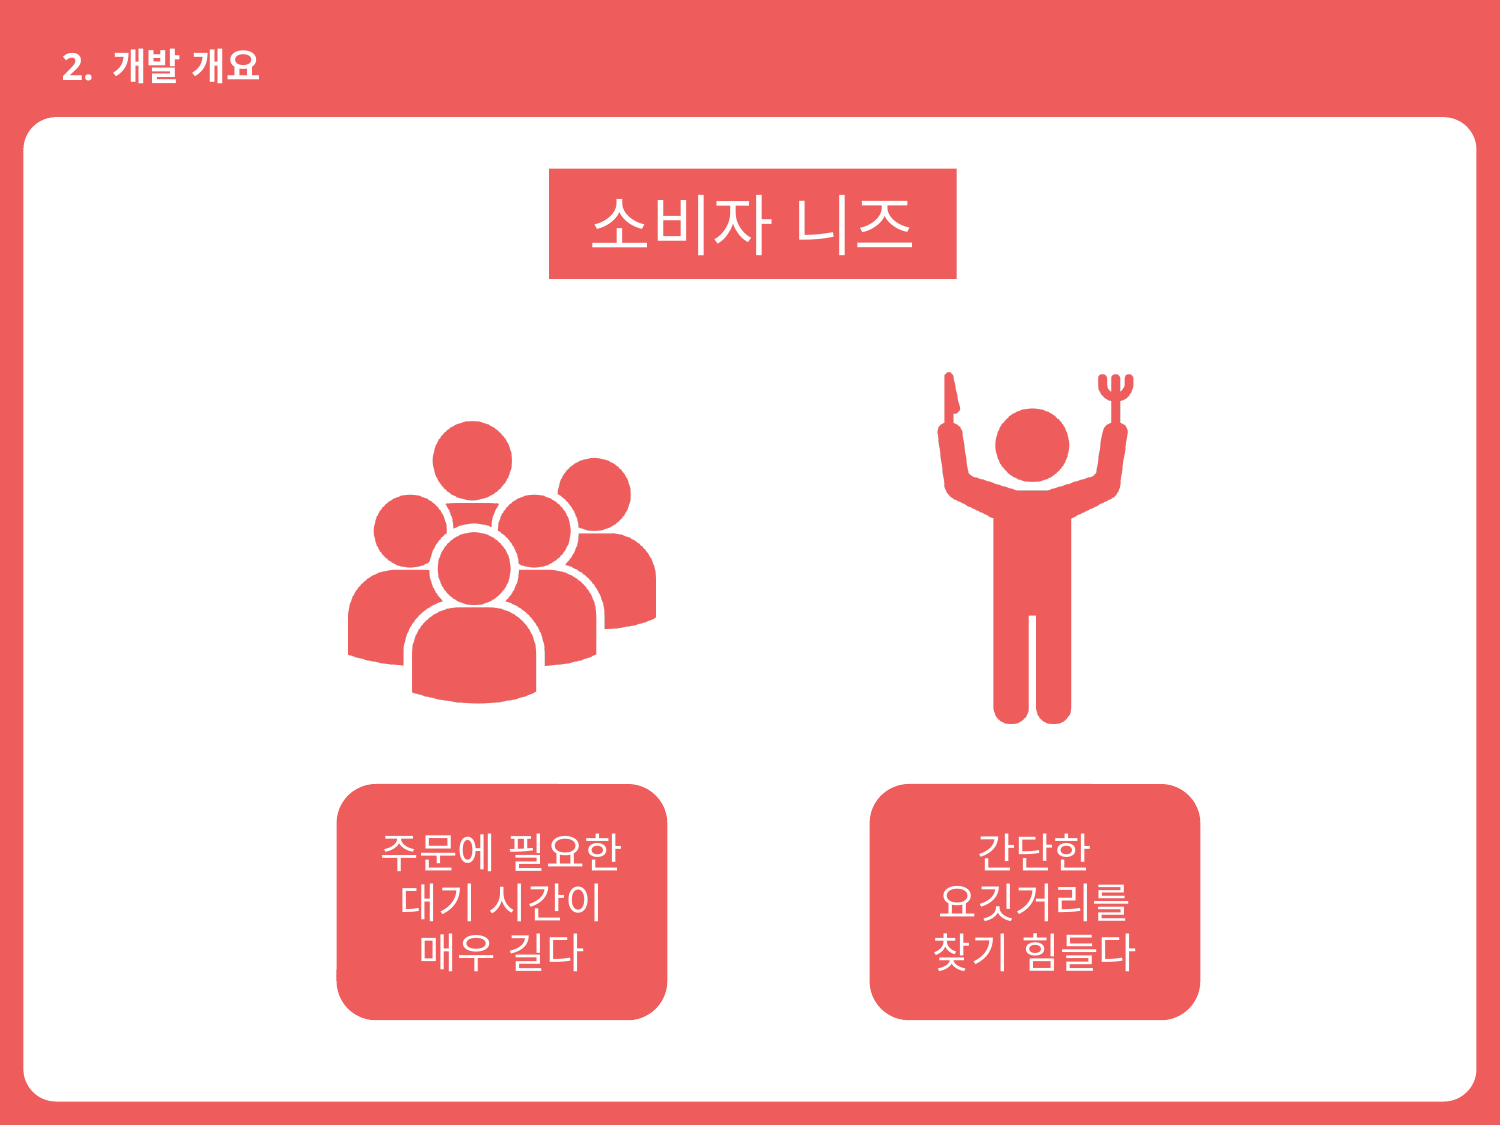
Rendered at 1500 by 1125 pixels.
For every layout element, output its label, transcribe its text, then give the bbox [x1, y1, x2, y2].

text_box [21, 115, 1479, 1104]
text_box 2. 개발 개요 [46, 35, 305, 95]
picture [348, 408, 656, 717]
text_box 소비자 니즈 [547, 167, 959, 281]
picture [858, 372, 1211, 724]
text_box 주문에 필요한 대기 시간이 매우 길다 [334, 781, 670, 1023]
text_box 간단한 요깃거리를 찾기 힘들다 [867, 781, 1203, 1023]
